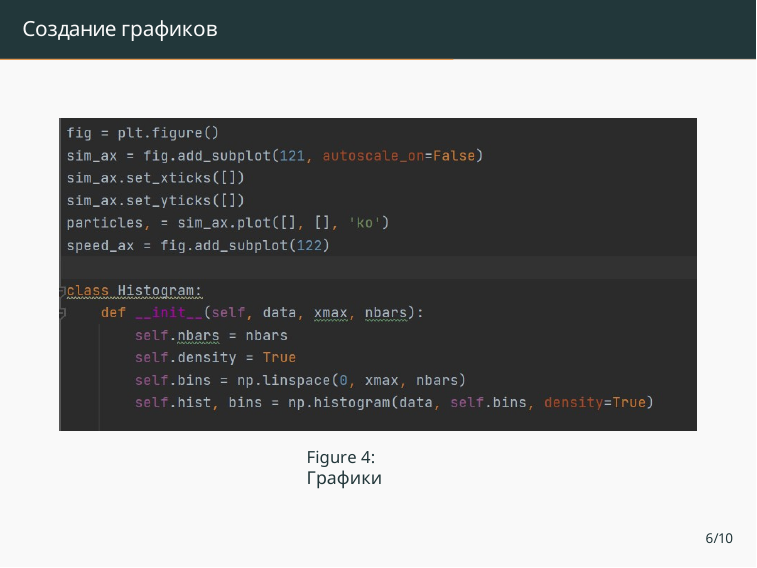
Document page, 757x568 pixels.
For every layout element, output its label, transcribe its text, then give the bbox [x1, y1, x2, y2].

picture [58, 118, 698, 431]
text_box Создание графиков [20, 13, 220, 41]
slide_number 6/10 [699, 526, 748, 568]
text_box Figure 4: Графики [304, 444, 452, 489]
